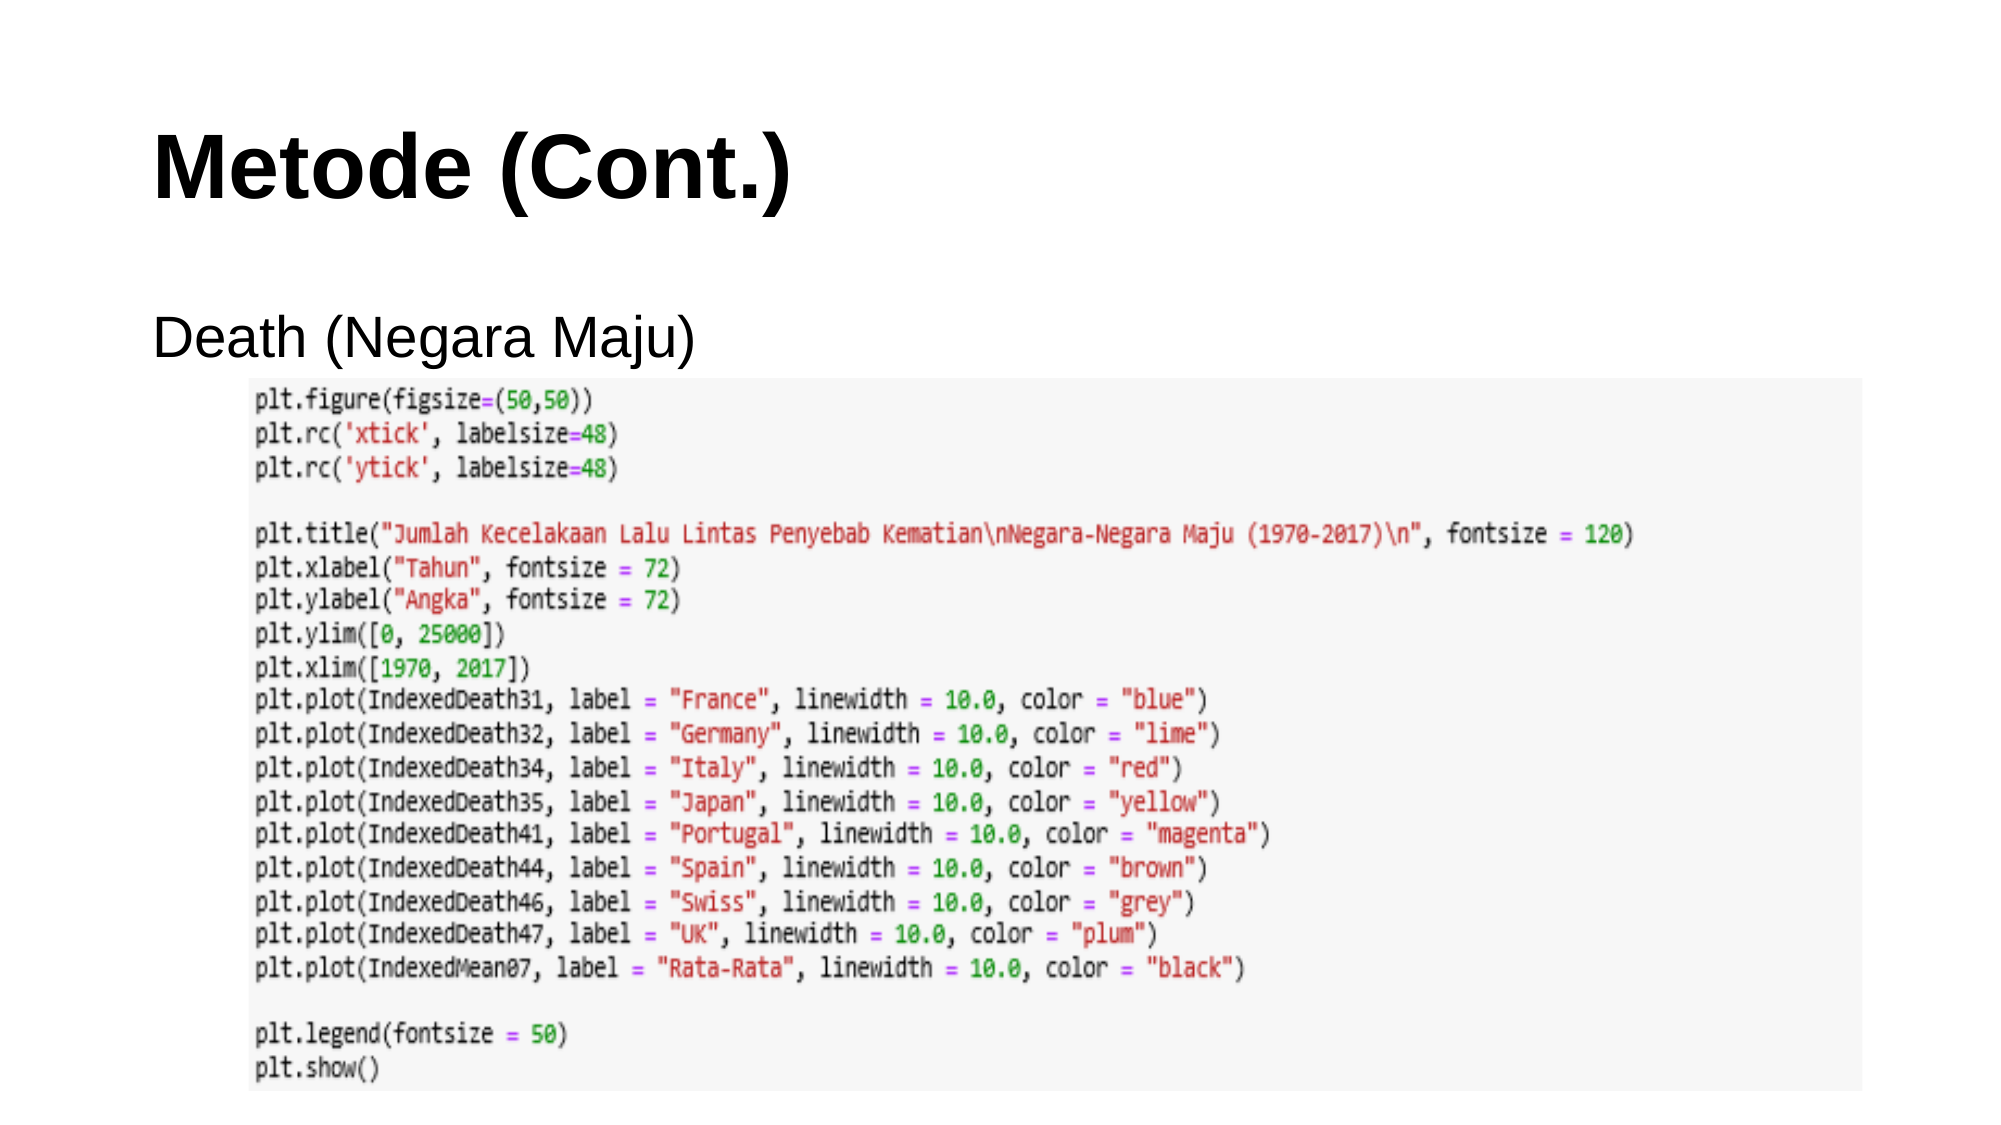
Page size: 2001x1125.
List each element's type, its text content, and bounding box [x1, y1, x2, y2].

title Metode (Cont.) [137, 59, 1863, 278]
picture [248, 378, 1863, 1091]
list Death (Negara Maju) [137, 299, 1863, 379]
